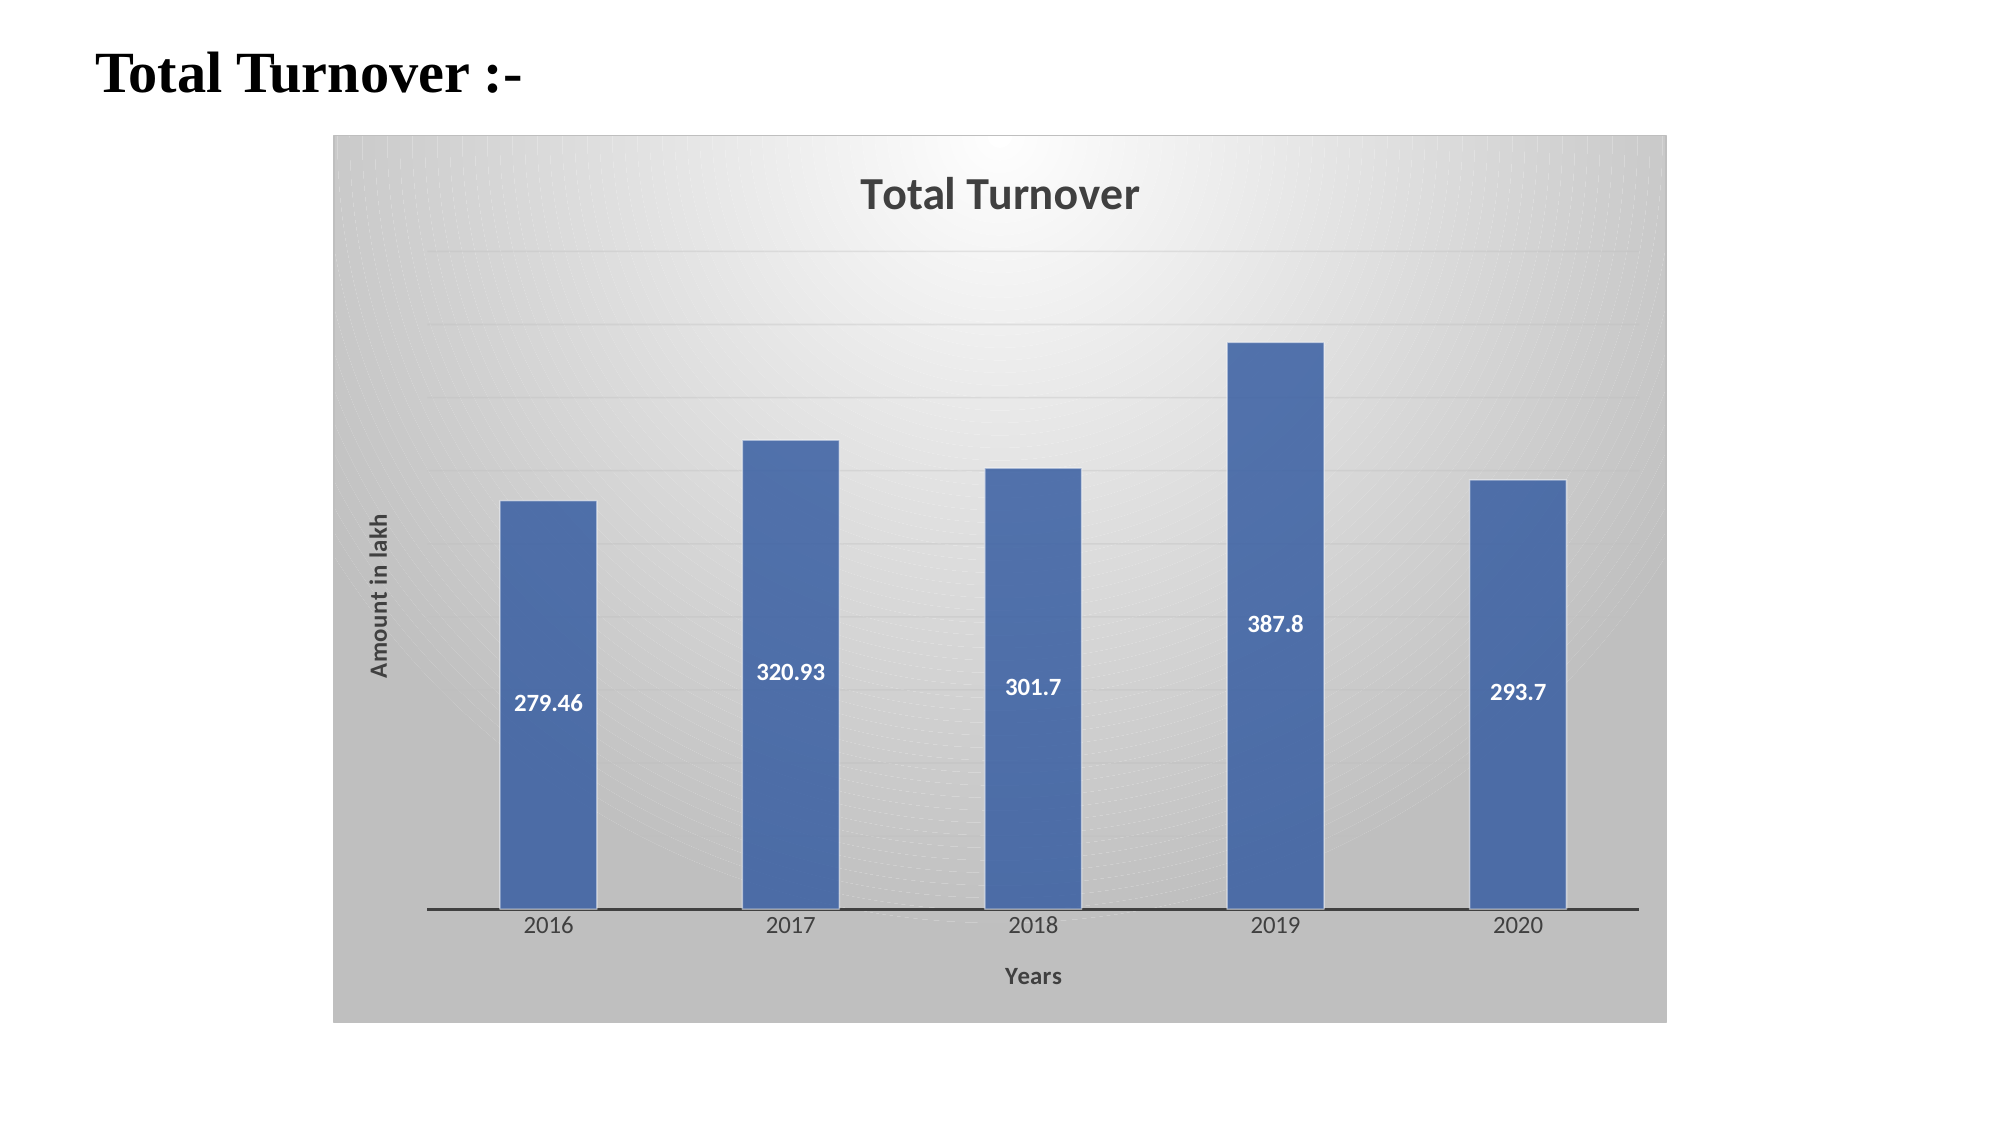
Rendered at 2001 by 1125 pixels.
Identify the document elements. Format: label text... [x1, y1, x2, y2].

list Total Turnover :- [80, 34, 1880, 1024]
chart [333, 134, 1667, 1024]
